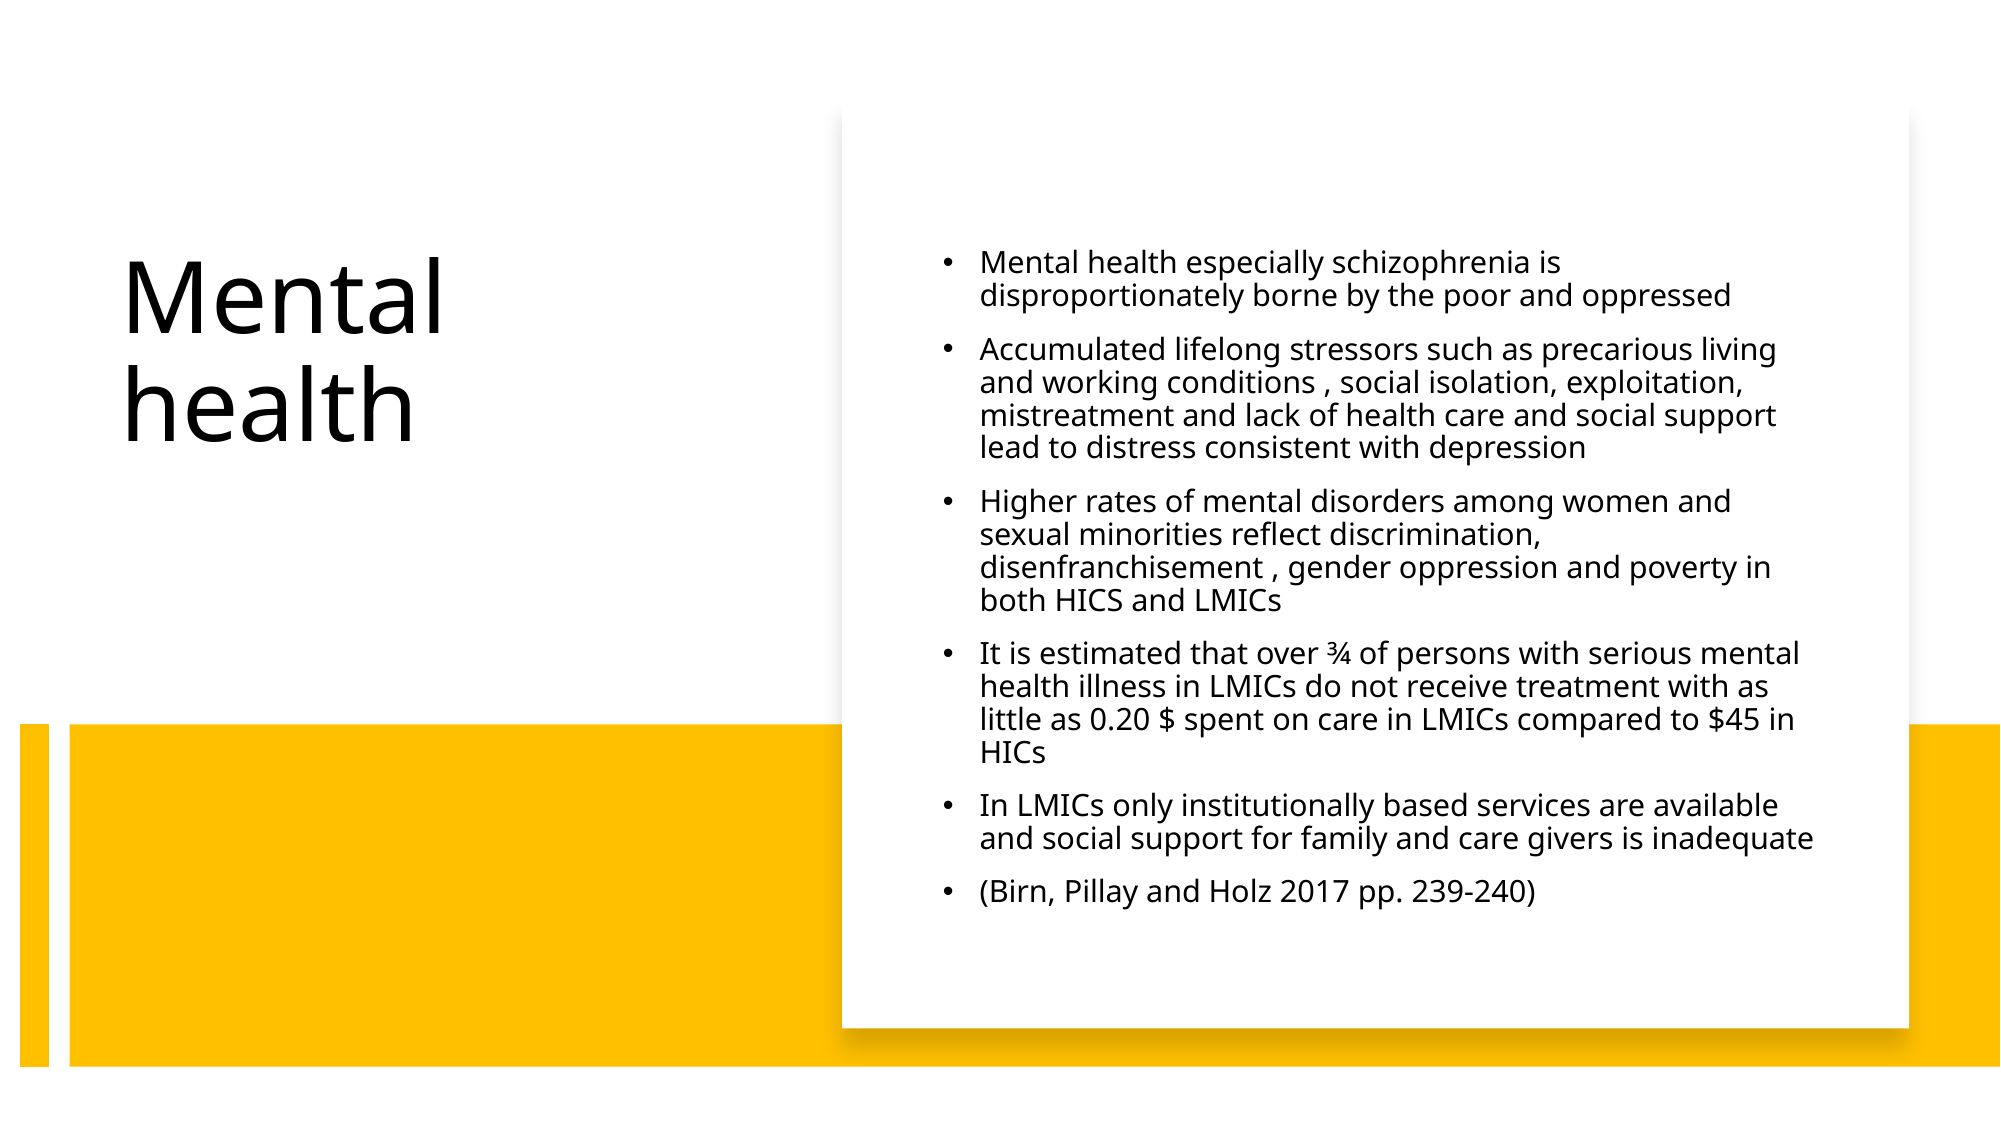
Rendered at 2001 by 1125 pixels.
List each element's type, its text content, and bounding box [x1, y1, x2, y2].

text_box [841, 95, 1910, 724]
list Mental health especially schizophrenia is disproportionately borne by the poor and oppressed Accumulated lifelong stressors such as precarious living and working conditions , social isolation, exploitation, mistreatment and lack of health care and social support lead to distress consistent with depression Higher rates of mental disorders among women and sexual minorities reflect discrimination, disenfranchisement , gender oppression and poverty in both HICS and LMICs It is estimated that over ¾ of persons with serious mental health illness in LMICs do not receive treatment with as little as 0.20 $ spent on care in LMICs compared to $45 in HICs In LMICs only institutionally based services are available and social support for family and care givers is inadequate (Birn, Pillay and Holz 2017 pp. 239-240) [927, 239, 1838, 724]
text_box [0, 0, 2000, 1125]
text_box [34, 724, 2000, 1067]
title Mental health [105, 239, 729, 682]
